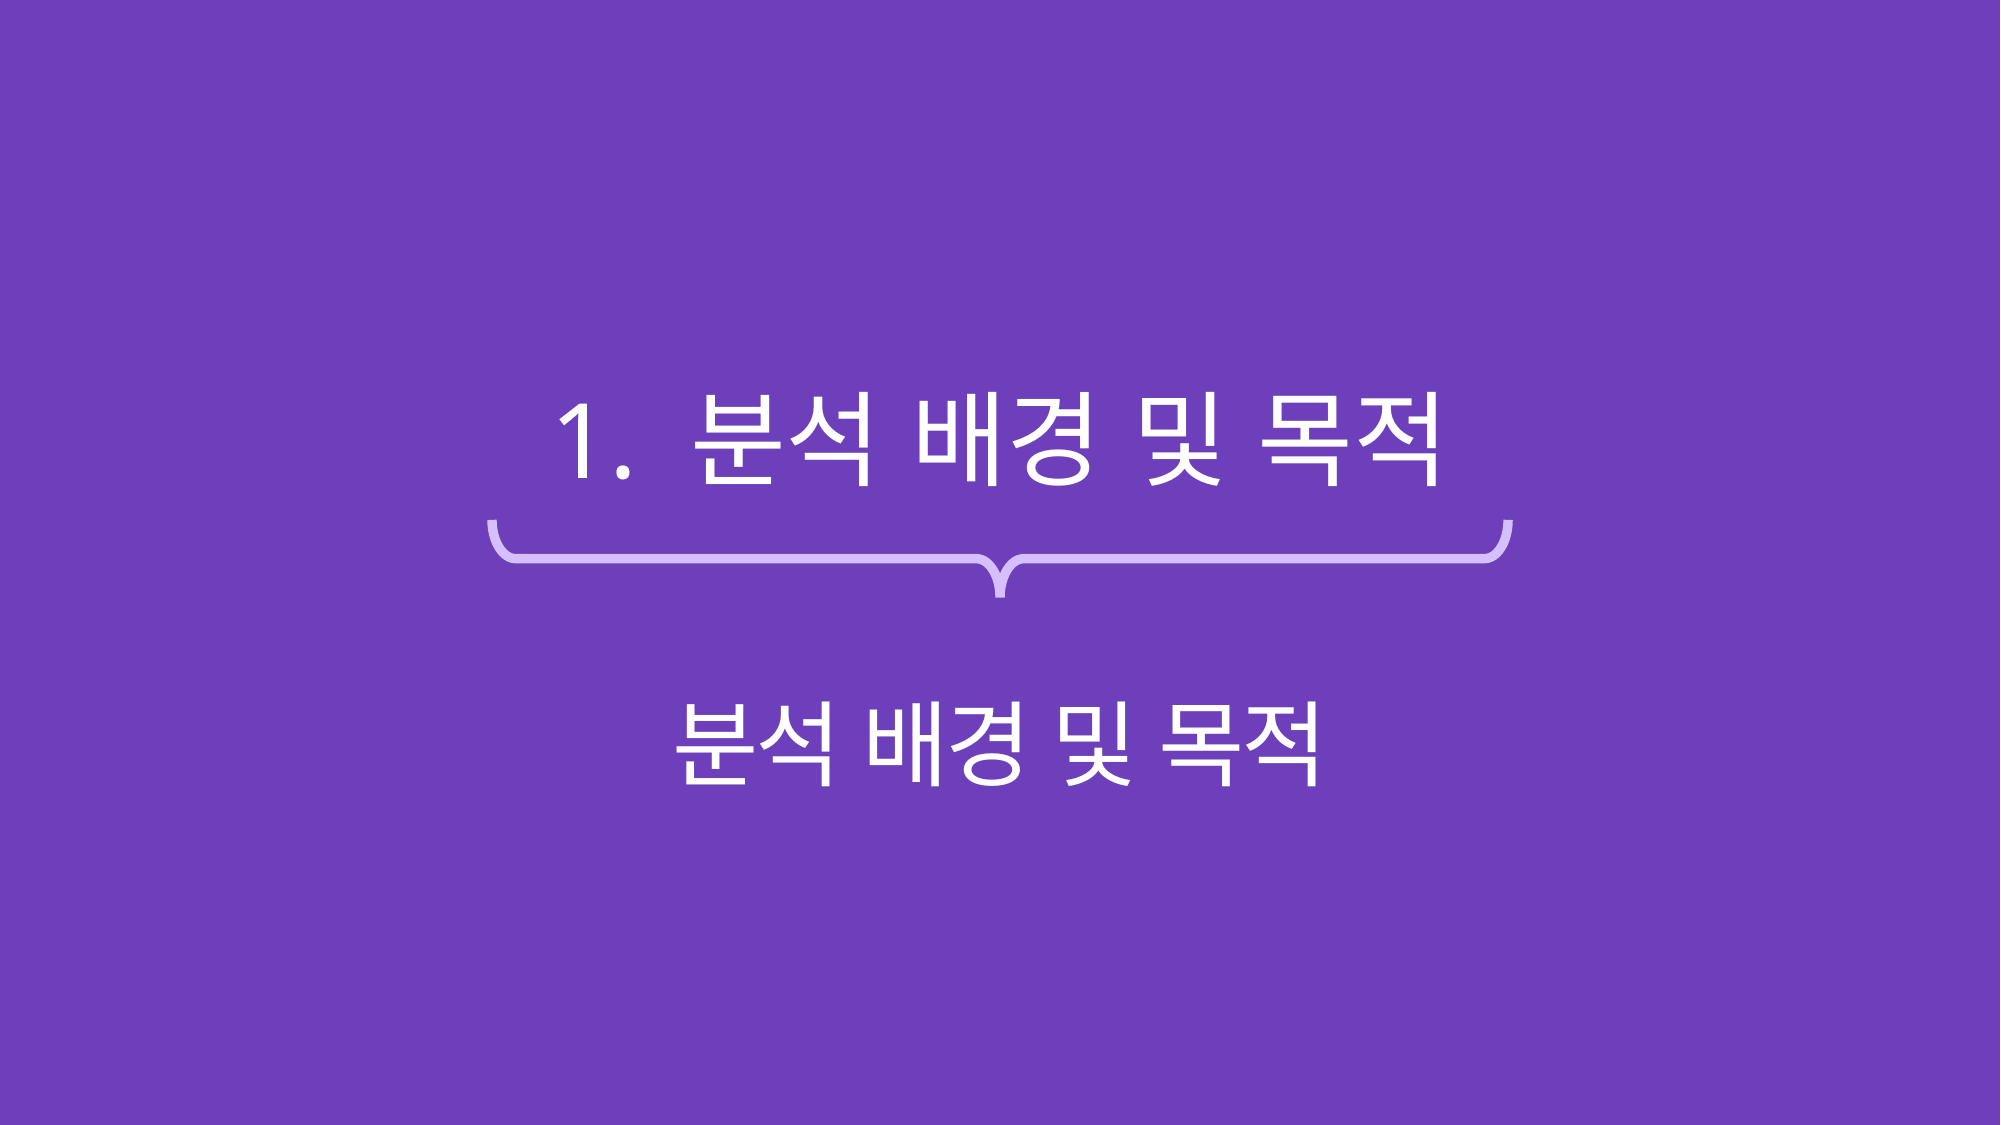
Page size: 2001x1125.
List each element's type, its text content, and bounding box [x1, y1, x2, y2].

text_box 분석 배경 및 목적 [327, 597, 1673, 831]
text_box [491, 519, 1509, 597]
title 1. 분석 배경 및 목적 [327, 315, 1673, 498]
